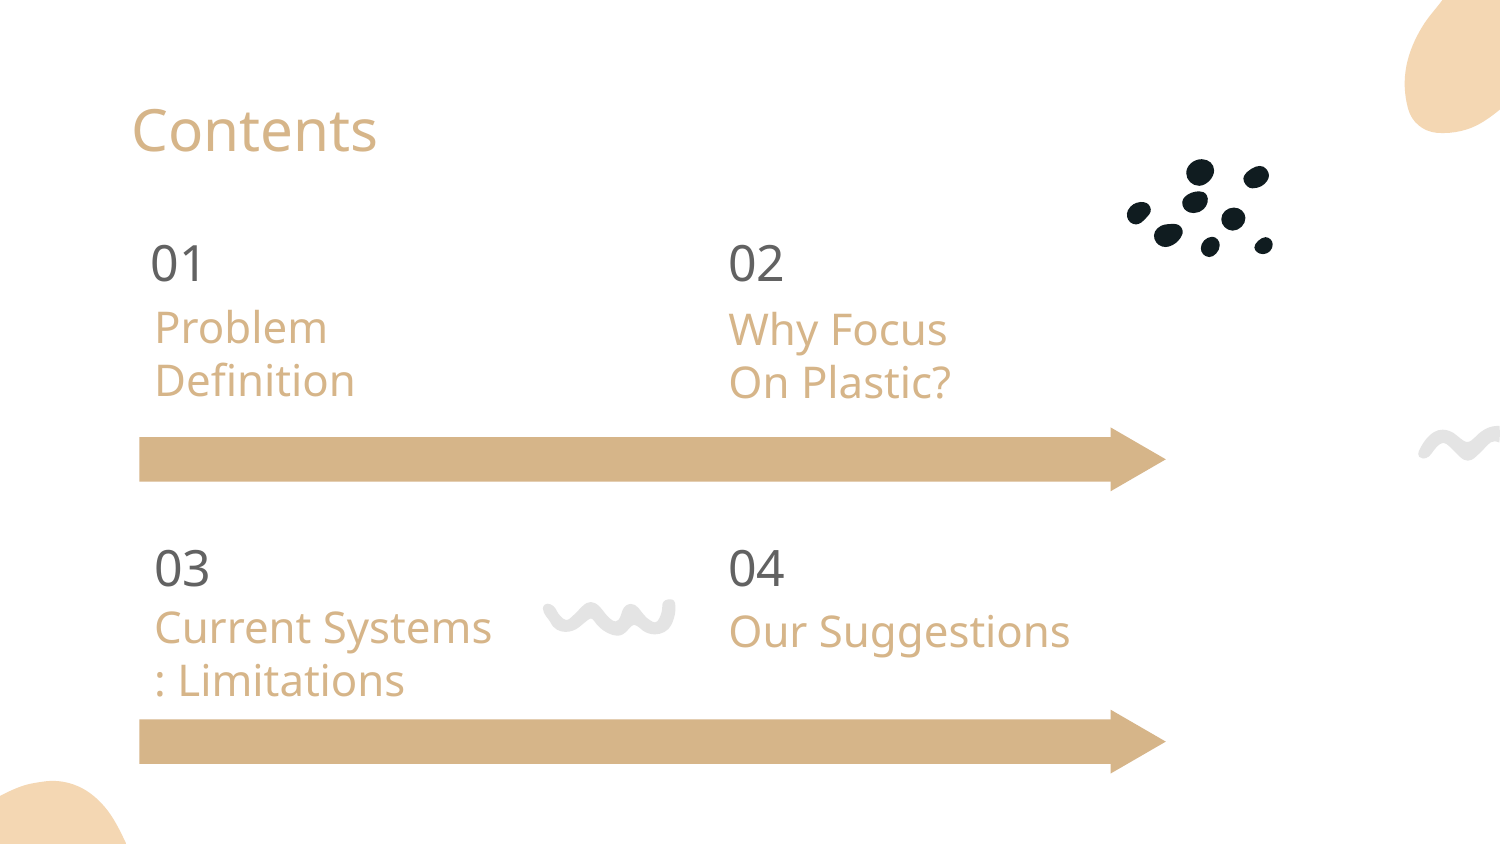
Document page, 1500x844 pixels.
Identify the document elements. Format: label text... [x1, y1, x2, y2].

title Problem Definition [139, 293, 425, 412]
text_box [1110, 709, 1166, 774]
title 02 [713, 229, 905, 294]
title Our Suggestions [713, 597, 1332, 662]
title 01 [135, 229, 327, 294]
text_box [1110, 427, 1166, 492]
title 03 [139, 534, 331, 598]
title Contents [116, 87, 1384, 169]
title Why Focus On Plastic? [713, 298, 1111, 410]
text_box [139, 719, 1110, 764]
title 04 [713, 534, 905, 598]
title Current Systems : Limitations [139, 600, 758, 705]
text_box [139, 437, 1110, 482]
